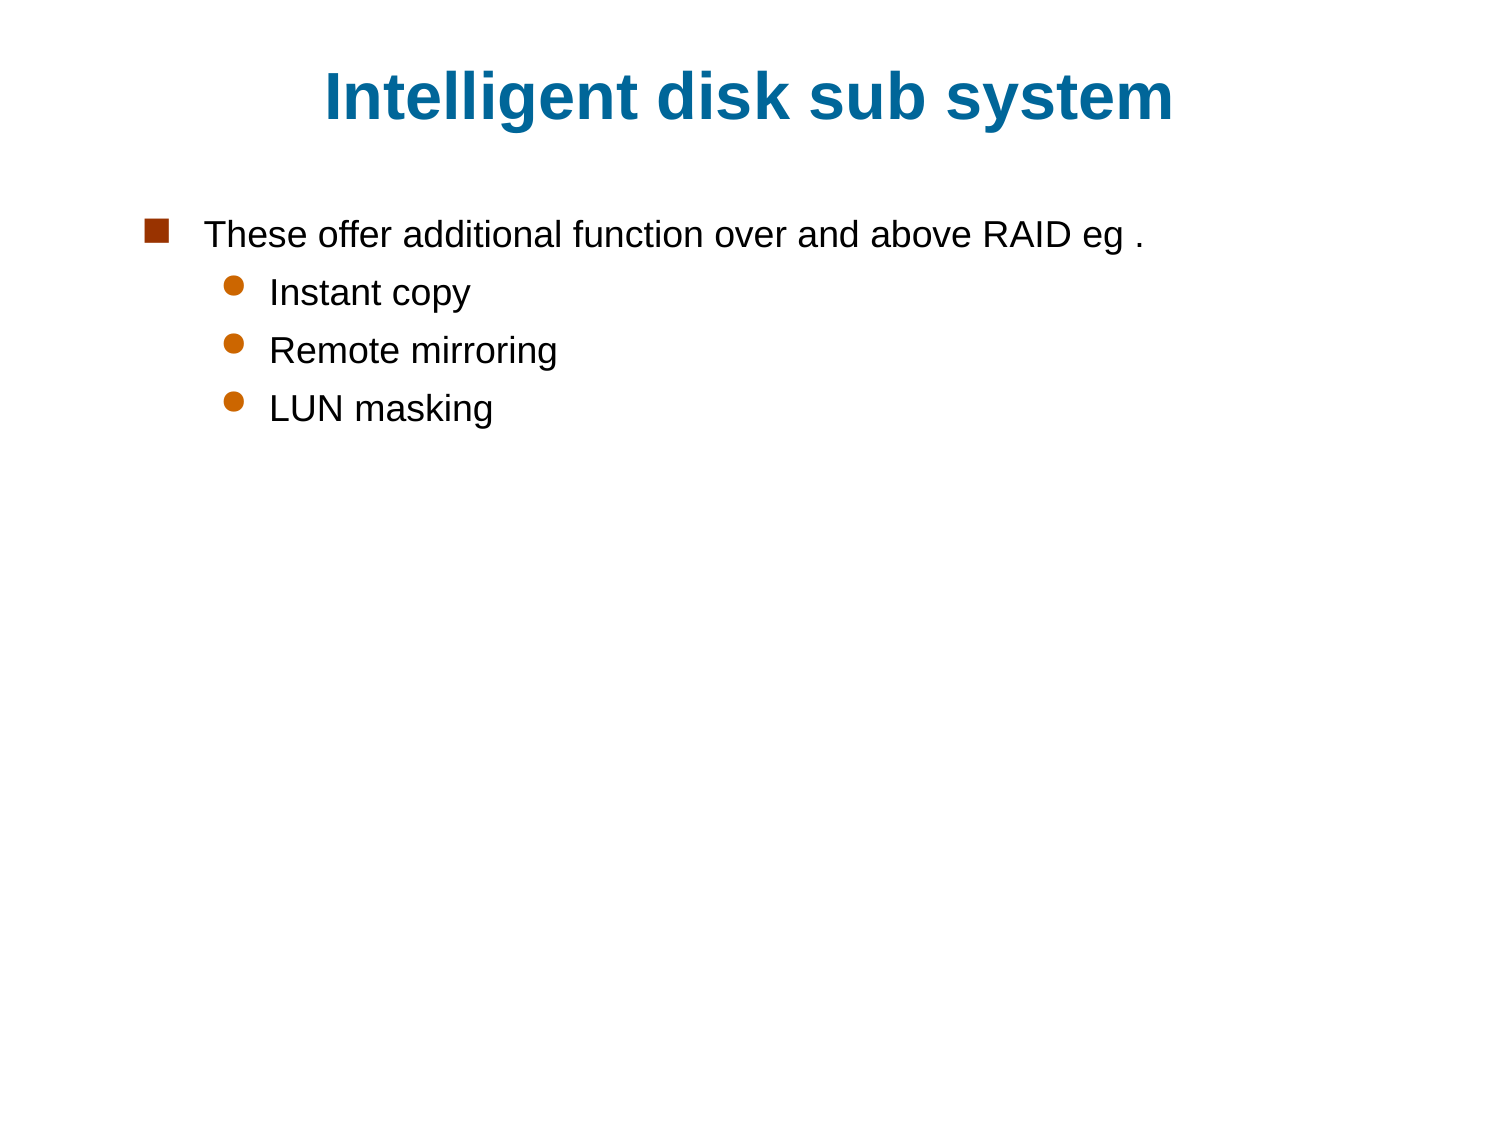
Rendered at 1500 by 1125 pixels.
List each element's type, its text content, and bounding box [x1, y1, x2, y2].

title Intelligent disk sub system [74, 45, 1426, 141]
list These offer additional function over and above RAID eg . Instant copy Remote mirroring LUN masking [132, 202, 1483, 946]
